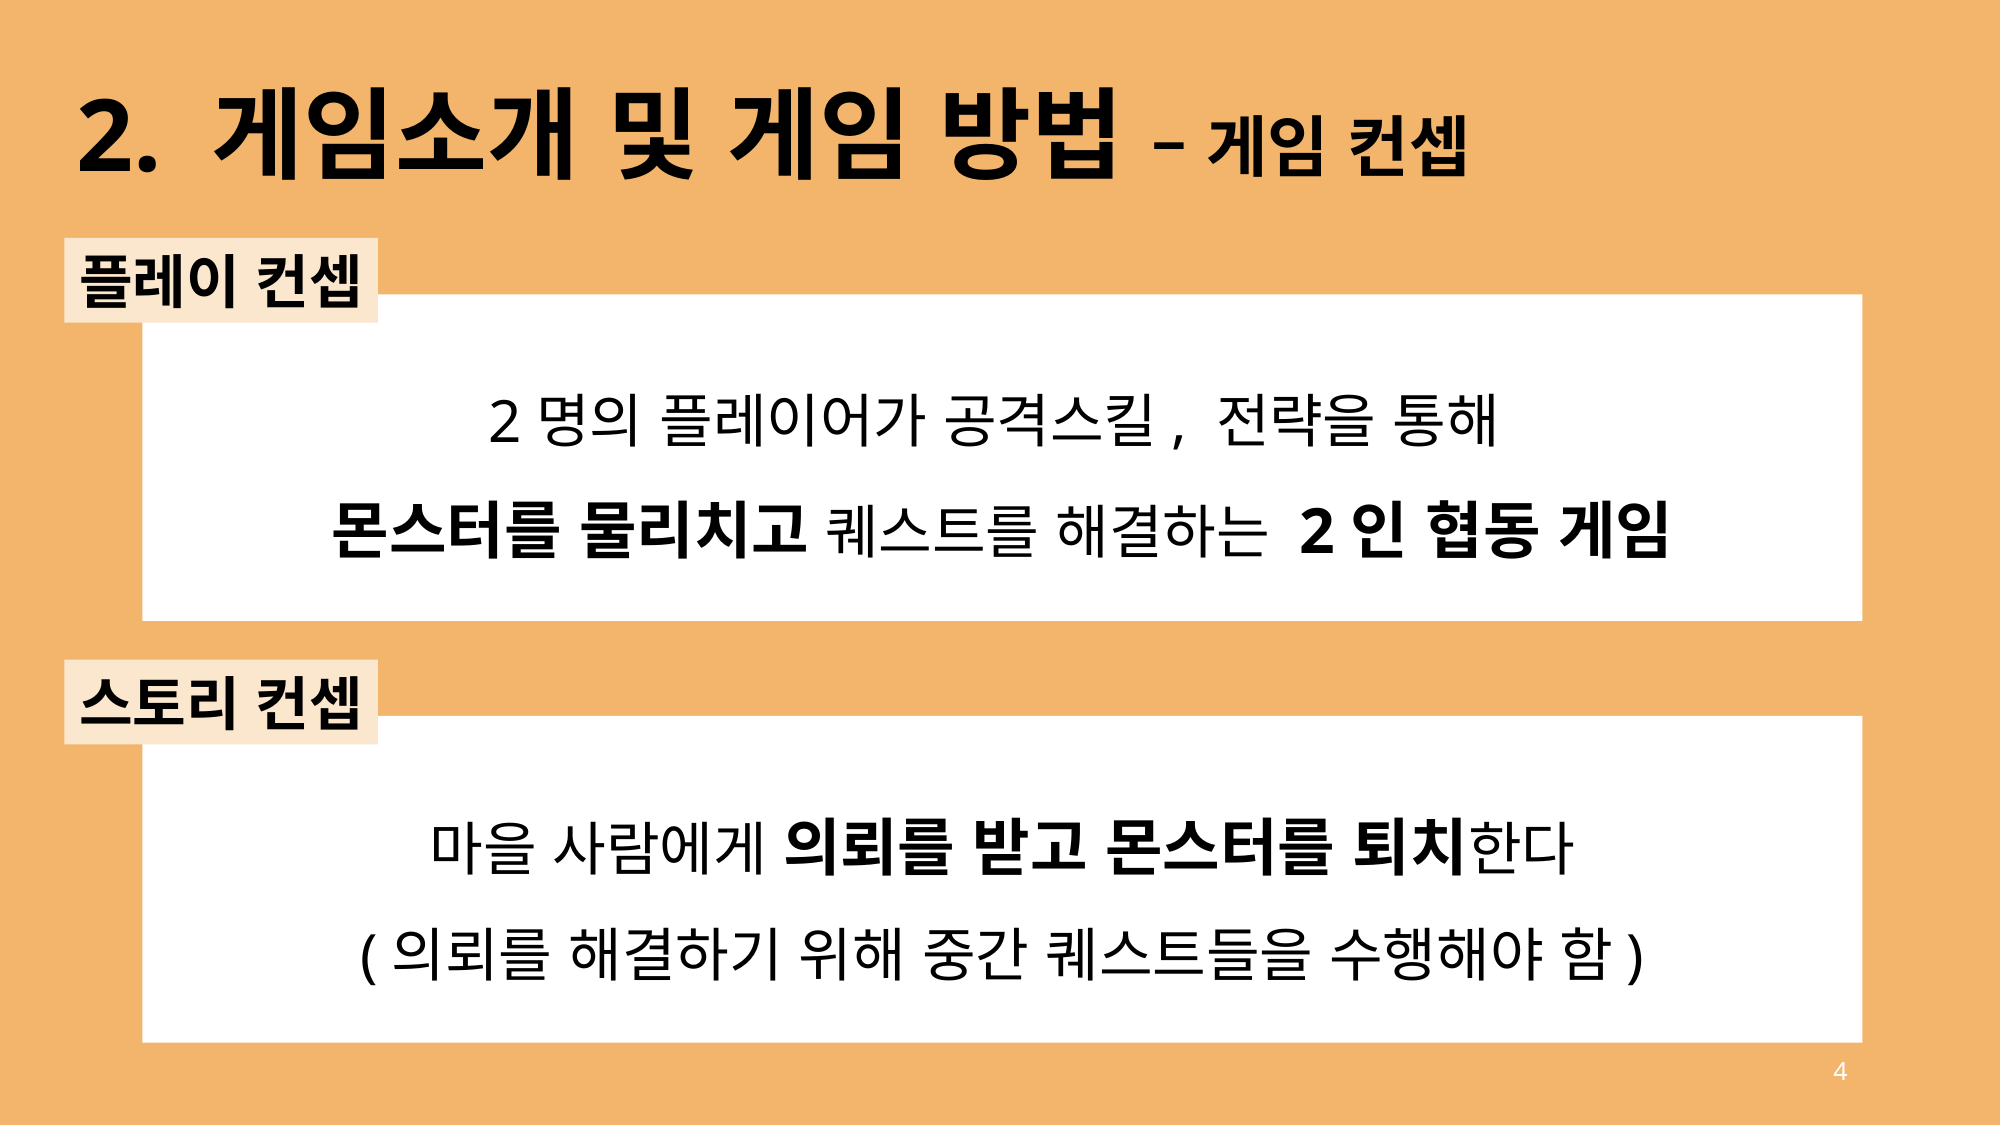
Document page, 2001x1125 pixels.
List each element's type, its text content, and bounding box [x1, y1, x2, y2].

text_box 스토리 컨셉 [64, 659, 378, 745]
text_box 마을 사람에게 의뢰를 받고 몬스터를 퇴치한다 (의뢰를 해결하기 위해 중간 퀘스트들을 수행해야 함) [141, 715, 1864, 1044]
text_box 플레이 컨셉 [64, 237, 378, 323]
text_box 2명의 플레이어가 공격스킬, 전략을 통해 몬스터를 물리치고 퀘스트를 해결하는 2인 협동 게임 [141, 293, 1864, 622]
slide_number 4 [1412, 1044, 1863, 1103]
text_box 2. 게임소개 및 게임 방법 – 게임 컨셉 [60, 53, 1979, 225]
